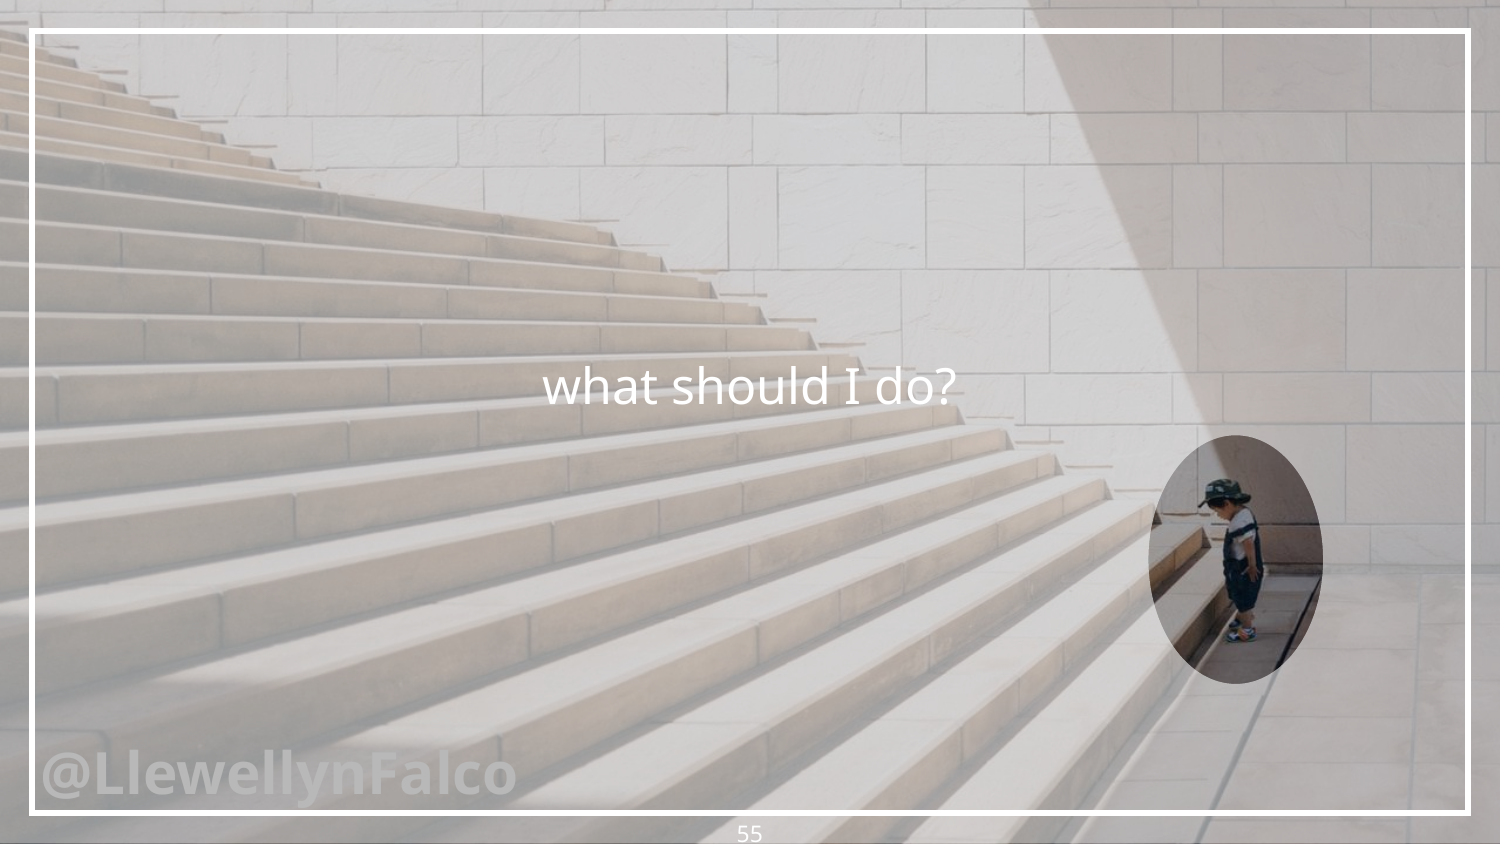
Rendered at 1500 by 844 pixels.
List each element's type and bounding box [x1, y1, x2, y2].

picture [1151, 438, 1320, 681]
text_box [0, 0, 1500, 844]
